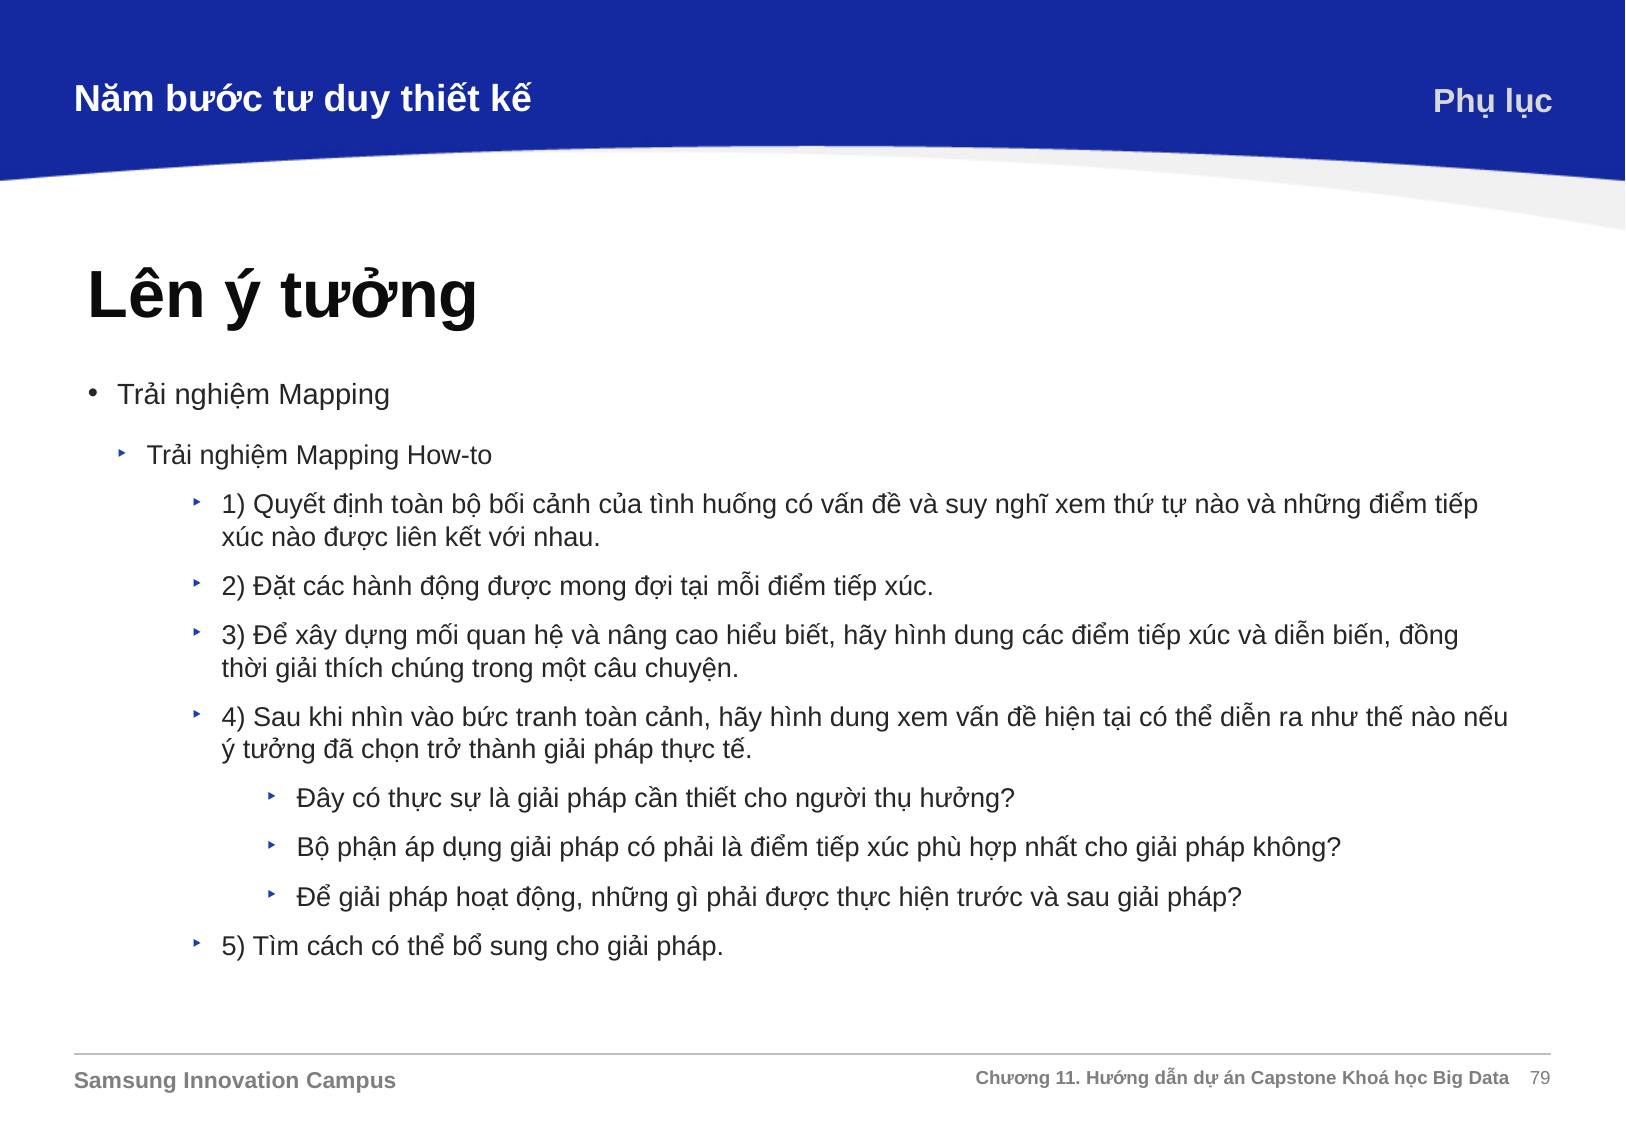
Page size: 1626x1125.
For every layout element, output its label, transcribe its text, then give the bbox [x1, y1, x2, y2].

list Lên ý tưởng [87, 249, 1531, 331]
list Năm bước tư duy thiết kế [73, 73, 1148, 119]
list Phụ lục [1336, 79, 1554, 120]
list Trải nghiệm Mapping [87, 365, 1531, 516]
text_box Trải nghiệm Mapping How-to 1) Quyết định toàn bộ bối cảnh của tình huống có vấn đề và suy nghĩ xem thứ tự nào và những điểm tiếp xúc nào được liên kết với nhau. 2) Đặt các hành động được mong đợi tại mỗi điểm tiếp xúc. 3) Để xây dựng mối quan hệ và nâng cao hiểu biết, hãy hình dung các điểm tiếp xúc và diễn biến, đồng thời giải thích chúng trong một câu chuyện. 4) Sau khi nhìn vào bức tranh toàn cảnh, hãy hình dung xem vấn đề hiện tại có thể diễn ra như thế nào nếu ý tưởng đã chọn trở thành giải pháp thực tế. Đây có thực sự là giải pháp cần thiết cho người thụ hưởng? Bộ phận áp dụng giải pháp có phải là điểm tiếp xúc phù hợp nhất cho giải pháp không? Để giải pháp hoạt động, những gì phải được thực hiện trước và sau giải pháp? 5) Tìm cách có thể bổ sung cho giải pháp. [116, 425, 1533, 973]
picture [0, 0, 1625, 1125]
